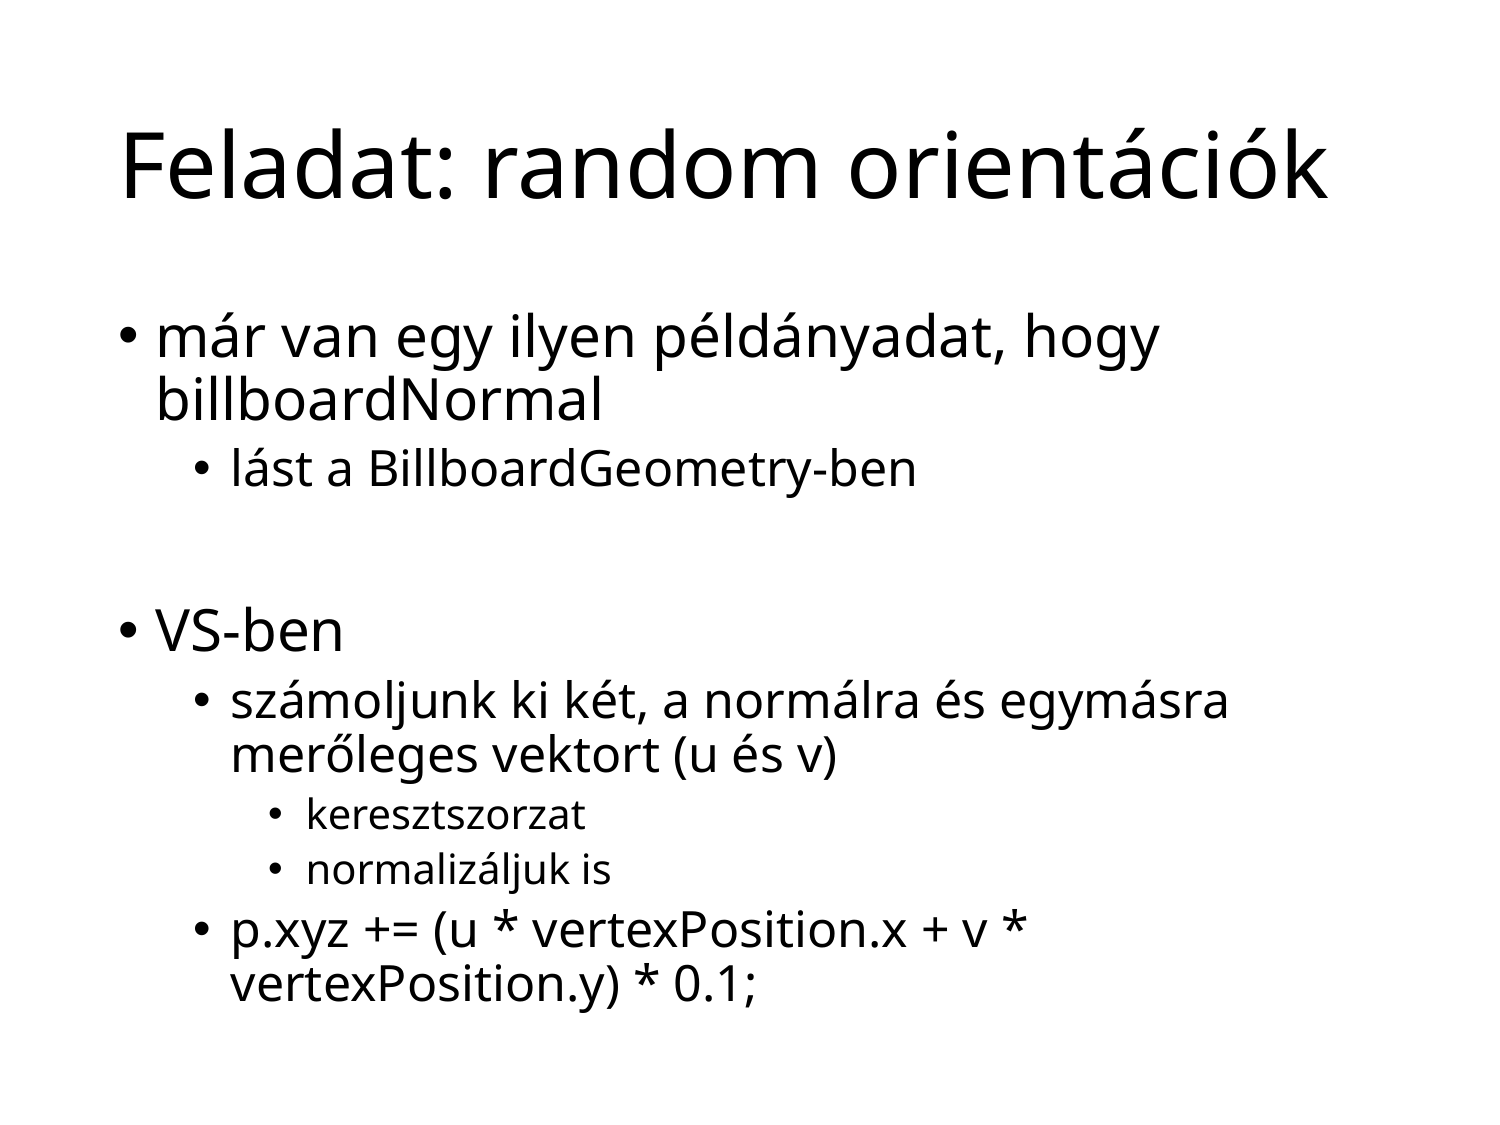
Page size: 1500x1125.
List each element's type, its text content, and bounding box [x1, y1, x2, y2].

title Feladat: random orientációk [103, 59, 1397, 278]
list már van egy ilyen példányadat, hogy billboardNormal lást a BillboardGeometry-ben VS-ben számoljunk ki két, a normálra és egymásra merőleges vektort (u és v) keresztszorzat normalizáljuk is p.xyz += (u * vertexPosition.x + v * vertexPosition.y) * 0.1; [103, 299, 1397, 1114]
